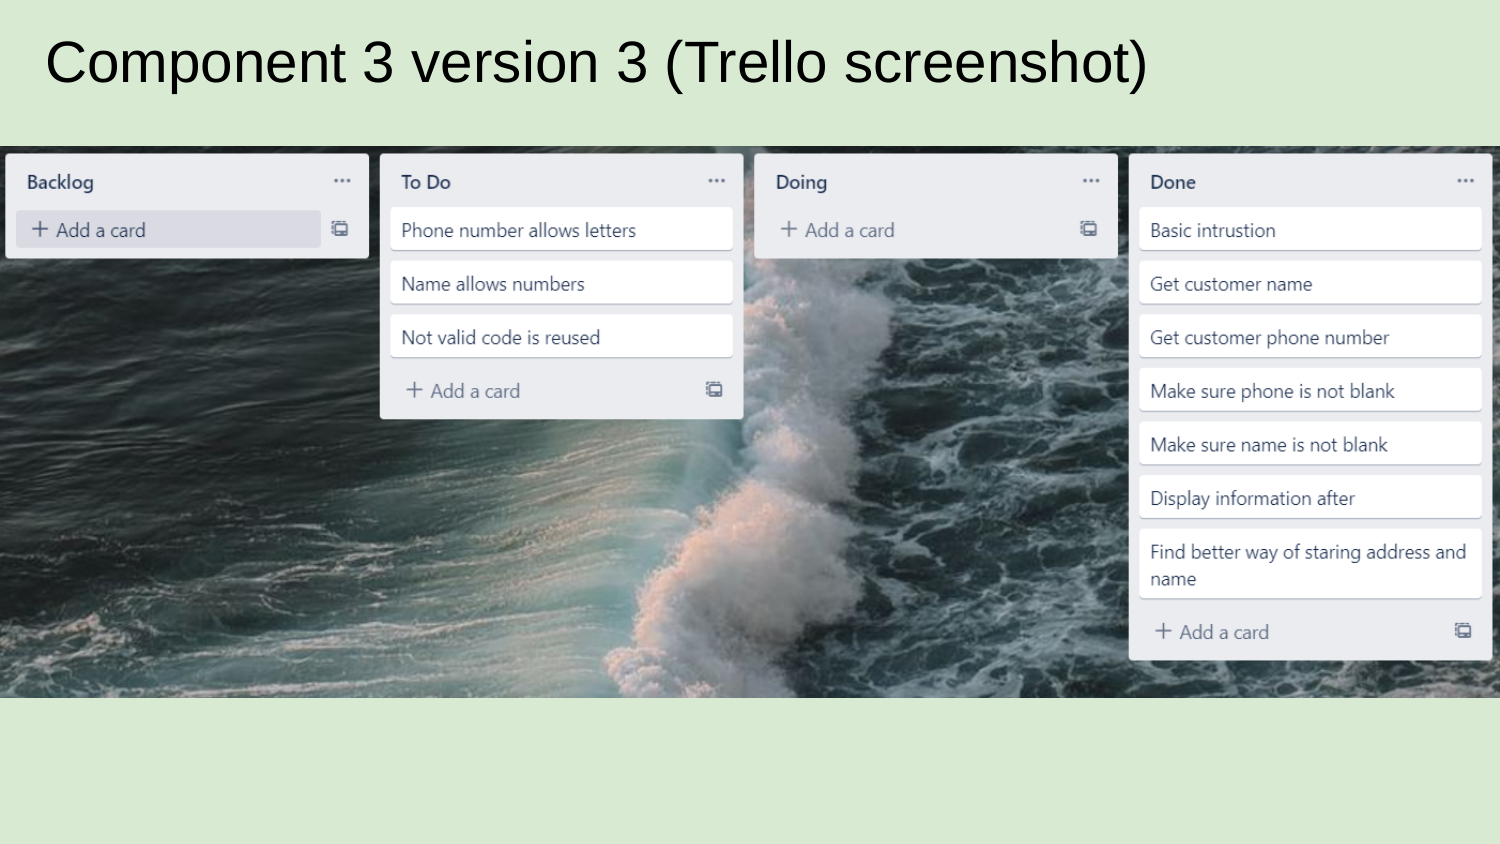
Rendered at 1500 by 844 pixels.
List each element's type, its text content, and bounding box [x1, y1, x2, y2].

title Component 3 version 3 (Trello screenshot) [30, 9, 1429, 103]
picture [0, 146, 1500, 698]
